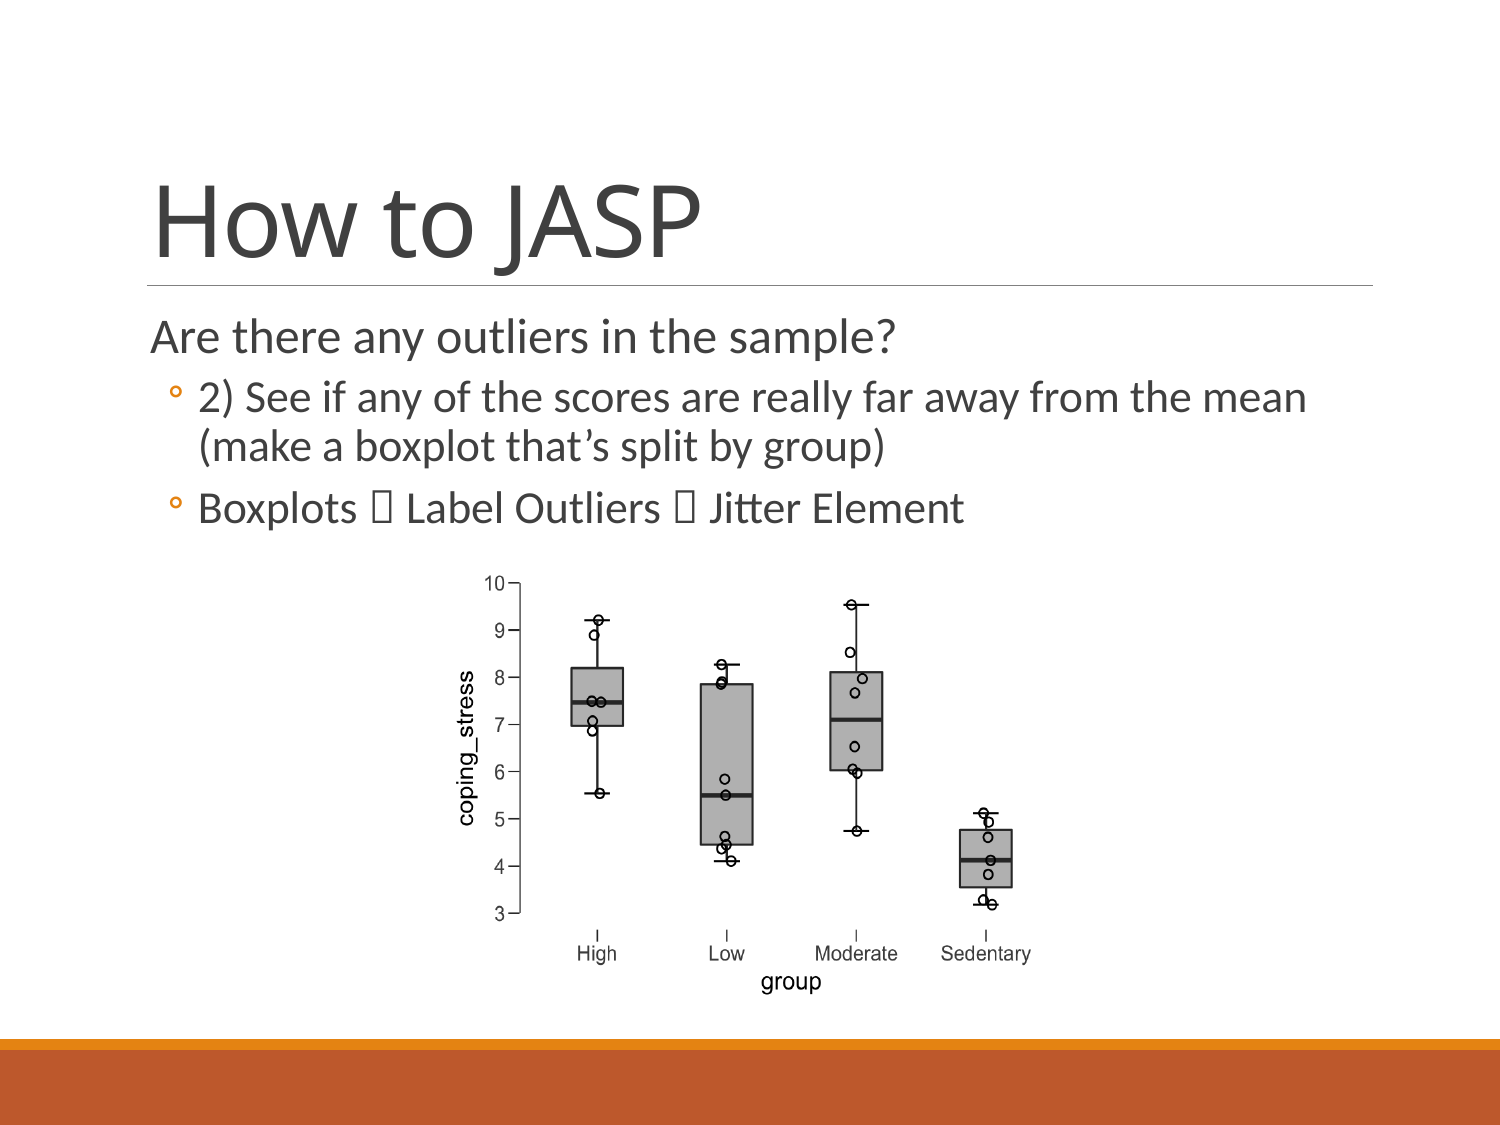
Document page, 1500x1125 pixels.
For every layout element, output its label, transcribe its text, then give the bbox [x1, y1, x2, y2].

picture [432, 561, 1068, 1014]
title How to JASP [135, 47, 1373, 285]
list Are there any outliers in the sample? 2) See if any of the scores are really far away from the mean (make a boxplot that’s split by group) Boxplots  Label Outliers  Jitter Element [135, 302, 1373, 963]
